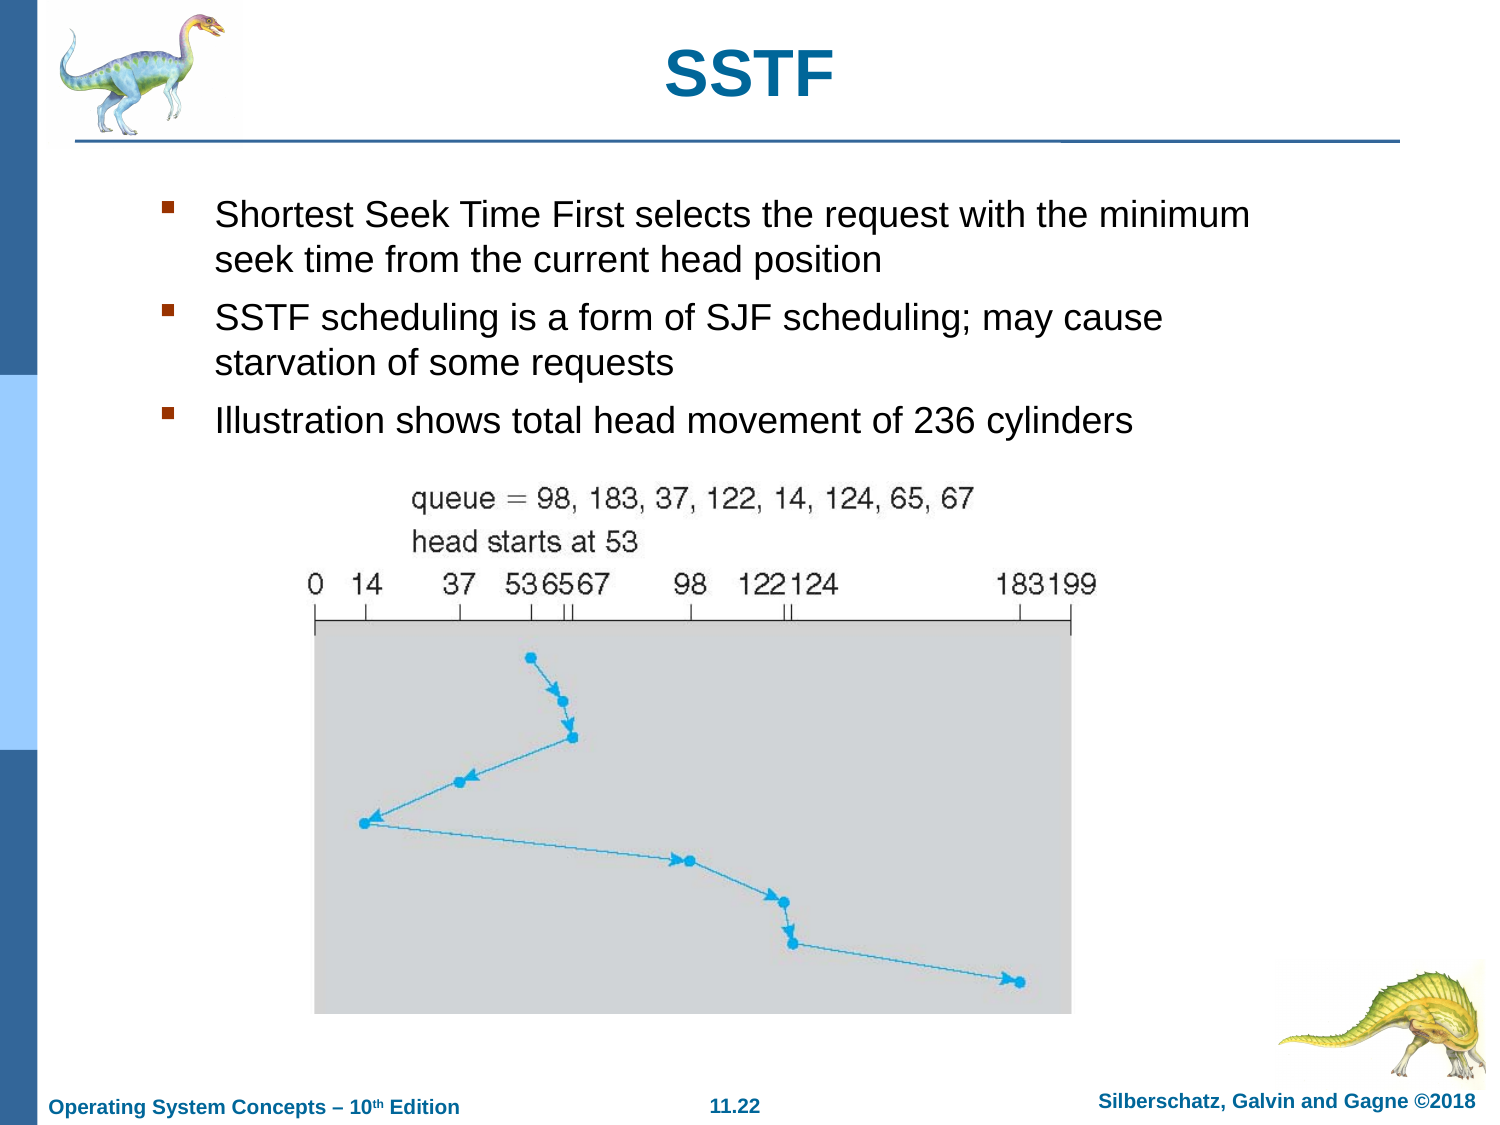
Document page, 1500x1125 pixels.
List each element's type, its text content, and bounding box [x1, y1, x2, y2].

title SSTF [75, 23, 1425, 118]
picture [306, 481, 1097, 1015]
list Shortest Seek Time First selects the request with the minimum seek time from the current head position SSTF scheduling is a form of SJF scheduling; may cause starvation of some requests Illustration shows total head movement of 236 cylinders [143, 182, 1306, 926]
picture [46, 0, 243, 149]
picture [1275, 959, 1486, 1090]
